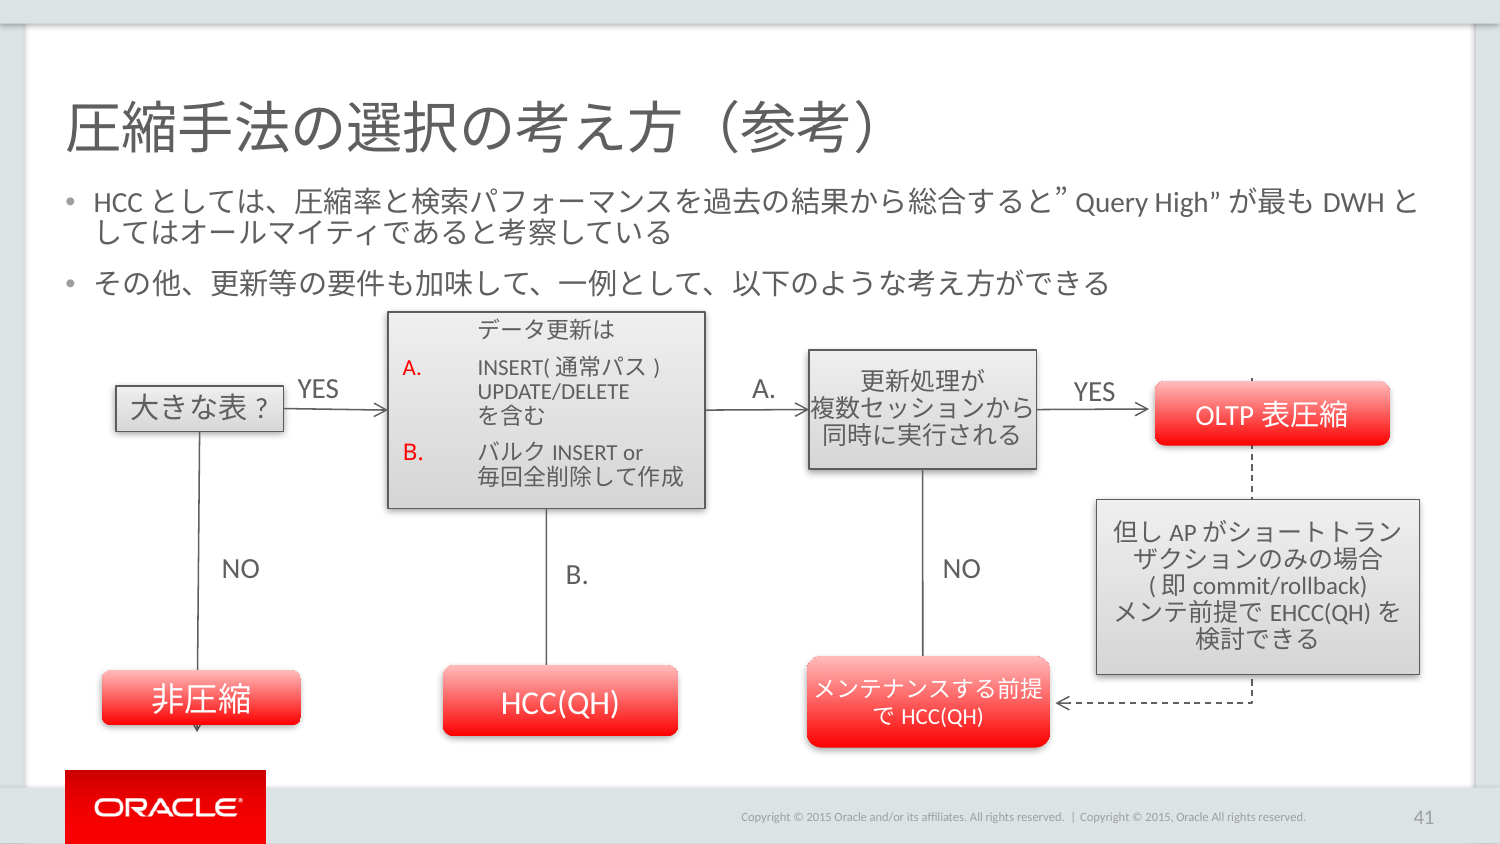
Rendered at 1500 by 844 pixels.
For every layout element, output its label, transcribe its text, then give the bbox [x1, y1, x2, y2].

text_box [196, 431, 200, 733]
text_box YES [1059, 369, 1131, 407]
text_box 但しAPがショートトランザクションのみの場合 (即commit/rollback) メンテ前提でEHCC(QH)を検討できる [1096, 499, 1420, 675]
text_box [991, 442, 1317, 640]
text_box NO [206, 546, 275, 593]
text_box NO [927, 545, 985, 592]
text_box A. [737, 366, 792, 407]
text_box YES [282, 366, 355, 408]
text_box データ更新は INSERT(通常パス) UPDATE/DELETE を含む バルクINSERT or 毎回全削除して作成 [387, 311, 706, 509]
title 圧縮手法の選択の考え方（参考） [65, 49, 1435, 160]
text_box 非圧縮 [101, 670, 191, 726]
text_box メンテナンスする前提でHCC(QH) [806, 656, 1051, 748]
text_box OLTP表圧縮 [1155, 381, 1390, 446]
text_box HCC(QH) [442, 665, 679, 737]
text_box 非圧縮 [204, 670, 302, 726]
picture [65, 770, 266, 844]
text_box 大きな表? [115, 385, 284, 432]
slide_number 41 [1388, 806, 1435, 830]
footer Copyright © 2015, Oracle All rights reserved. [1080, 806, 1388, 830]
list HCCとしては、圧縮率と検索パフォーマンスを過去の結果から総合すると”Query High”が最もDWHとしてはオールマイティであると考察している その他、更新等の要件も加味して、一例として、以下のような考え方ができる [65, 187, 1435, 732]
text_box 更新処理が 複数セッションから 同時に実行される [808, 349, 1037, 470]
text_box B. [551, 552, 604, 599]
